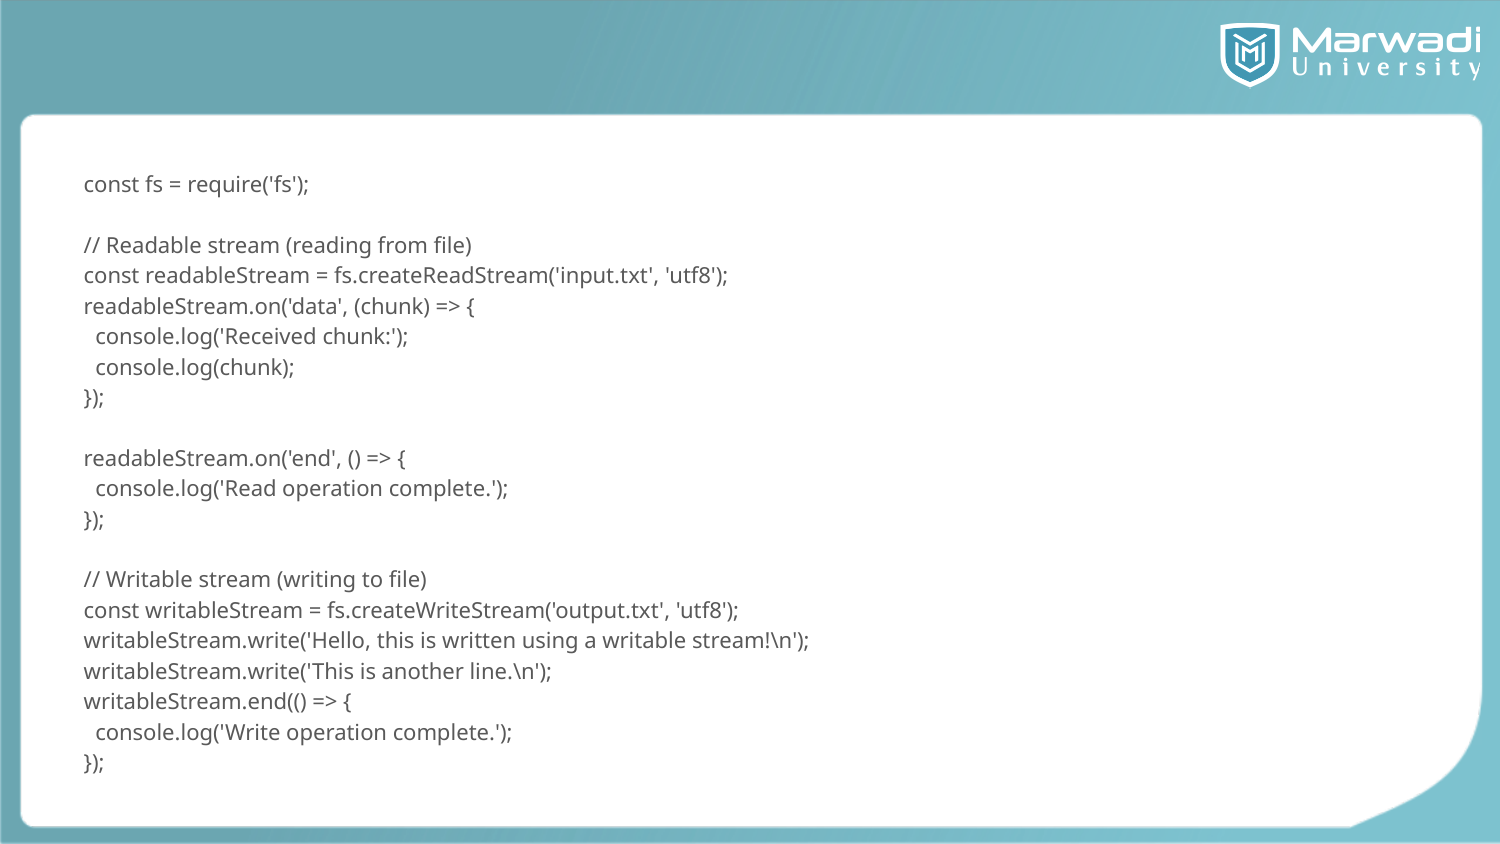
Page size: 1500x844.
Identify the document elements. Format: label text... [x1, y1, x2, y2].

list const fs = require('fs'); // Readable stream (reading from file) const readableStream = fs.createReadStream('input.txt', 'utf8'); readableStream.on('data', (chunk) => { console.log('Received chunk:'); console.log(chunk); }); readableStream.on('end', () => { console.log('Read operation complete.'); }); // Writable stream (writing to file) const writableStream = fs.createWriteStream('output.txt', 'utf8'); writableStream.write('Hello, this is written using a writable stream!\n'); writableStream.write('This is another line.\n'); writableStream.end(() => { console.log('Write operation complete.'); }); [51, 151, 1449, 796]
picture [0, 0, 1500, 844]
